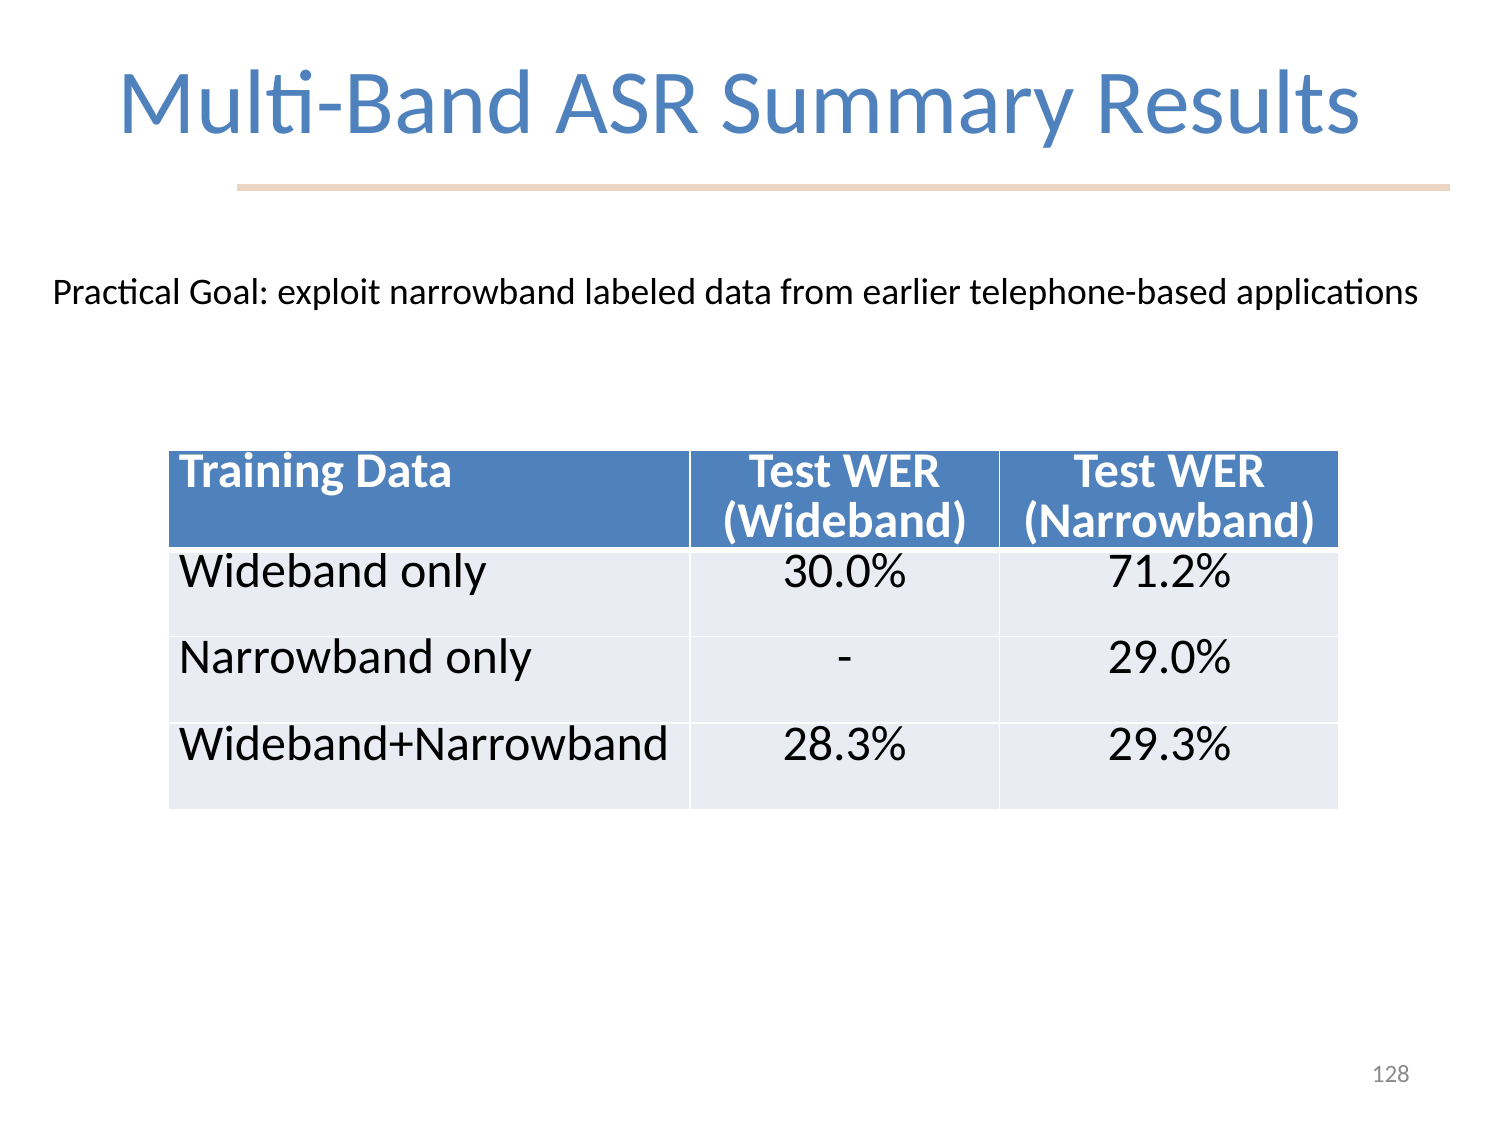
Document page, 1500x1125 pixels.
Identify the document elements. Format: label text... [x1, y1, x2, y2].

text_box Practical Goal: exploit narrowband labeled data from earlier telephone-based applications [37, 259, 1444, 320]
table_cell 28.3% [691, 724, 999, 809]
table_cell 71.2% [1000, 553, 1338, 636]
table_header Test WER (Wideband) [691, 451, 999, 547]
table_cell - [691, 637, 999, 722]
table_header Training Data [169, 451, 689, 547]
table_cell Narrowband only [169, 637, 689, 722]
table_cell 29.3% [1000, 724, 1338, 809]
table_cell Wideband only [169, 553, 689, 636]
table_cell 29.0% [1000, 637, 1338, 722]
slide_number 128 [1074, 1042, 1425, 1103]
table_cell 30.0% [691, 553, 999, 636]
table_cell Wideband+Narrowband [169, 724, 689, 809]
table_header Test WER (Narrowband) [1000, 451, 1338, 547]
title Multi-Band ASR Summary Results [0, 3, 1488, 191]
